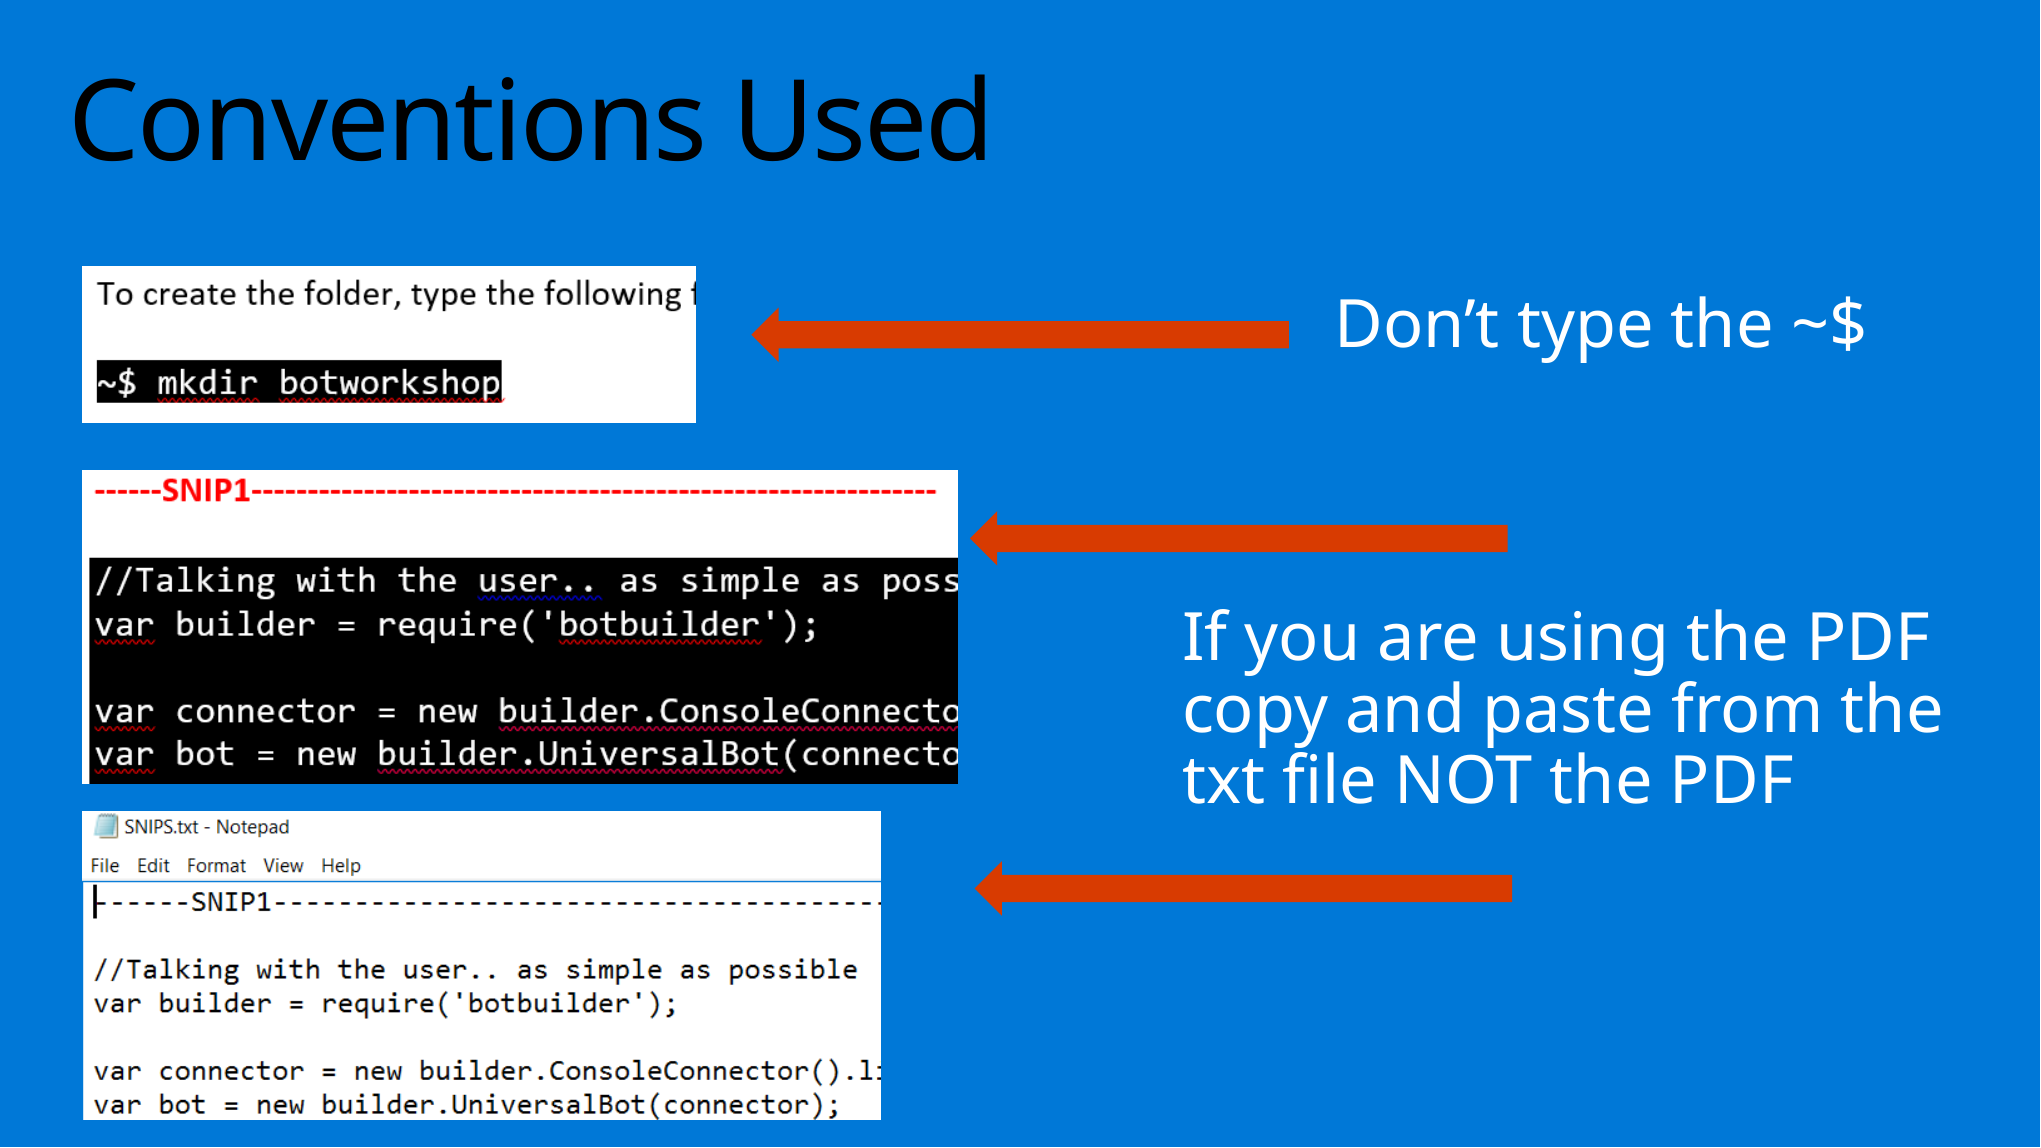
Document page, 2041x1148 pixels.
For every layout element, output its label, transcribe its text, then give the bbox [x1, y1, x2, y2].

title Conventions Used [45, 48, 1996, 199]
text_box If you are using the PDF copy and paste from the txt file NOT the PDF [1152, 578, 1992, 843]
text_box [969, 510, 1509, 567]
text_box Don’t type the ~$ [1304, 266, 1899, 387]
text_box [973, 860, 1513, 917]
picture [82, 266, 696, 423]
picture [82, 470, 958, 784]
picture [82, 810, 881, 1121]
text_box [750, 306, 1290, 363]
